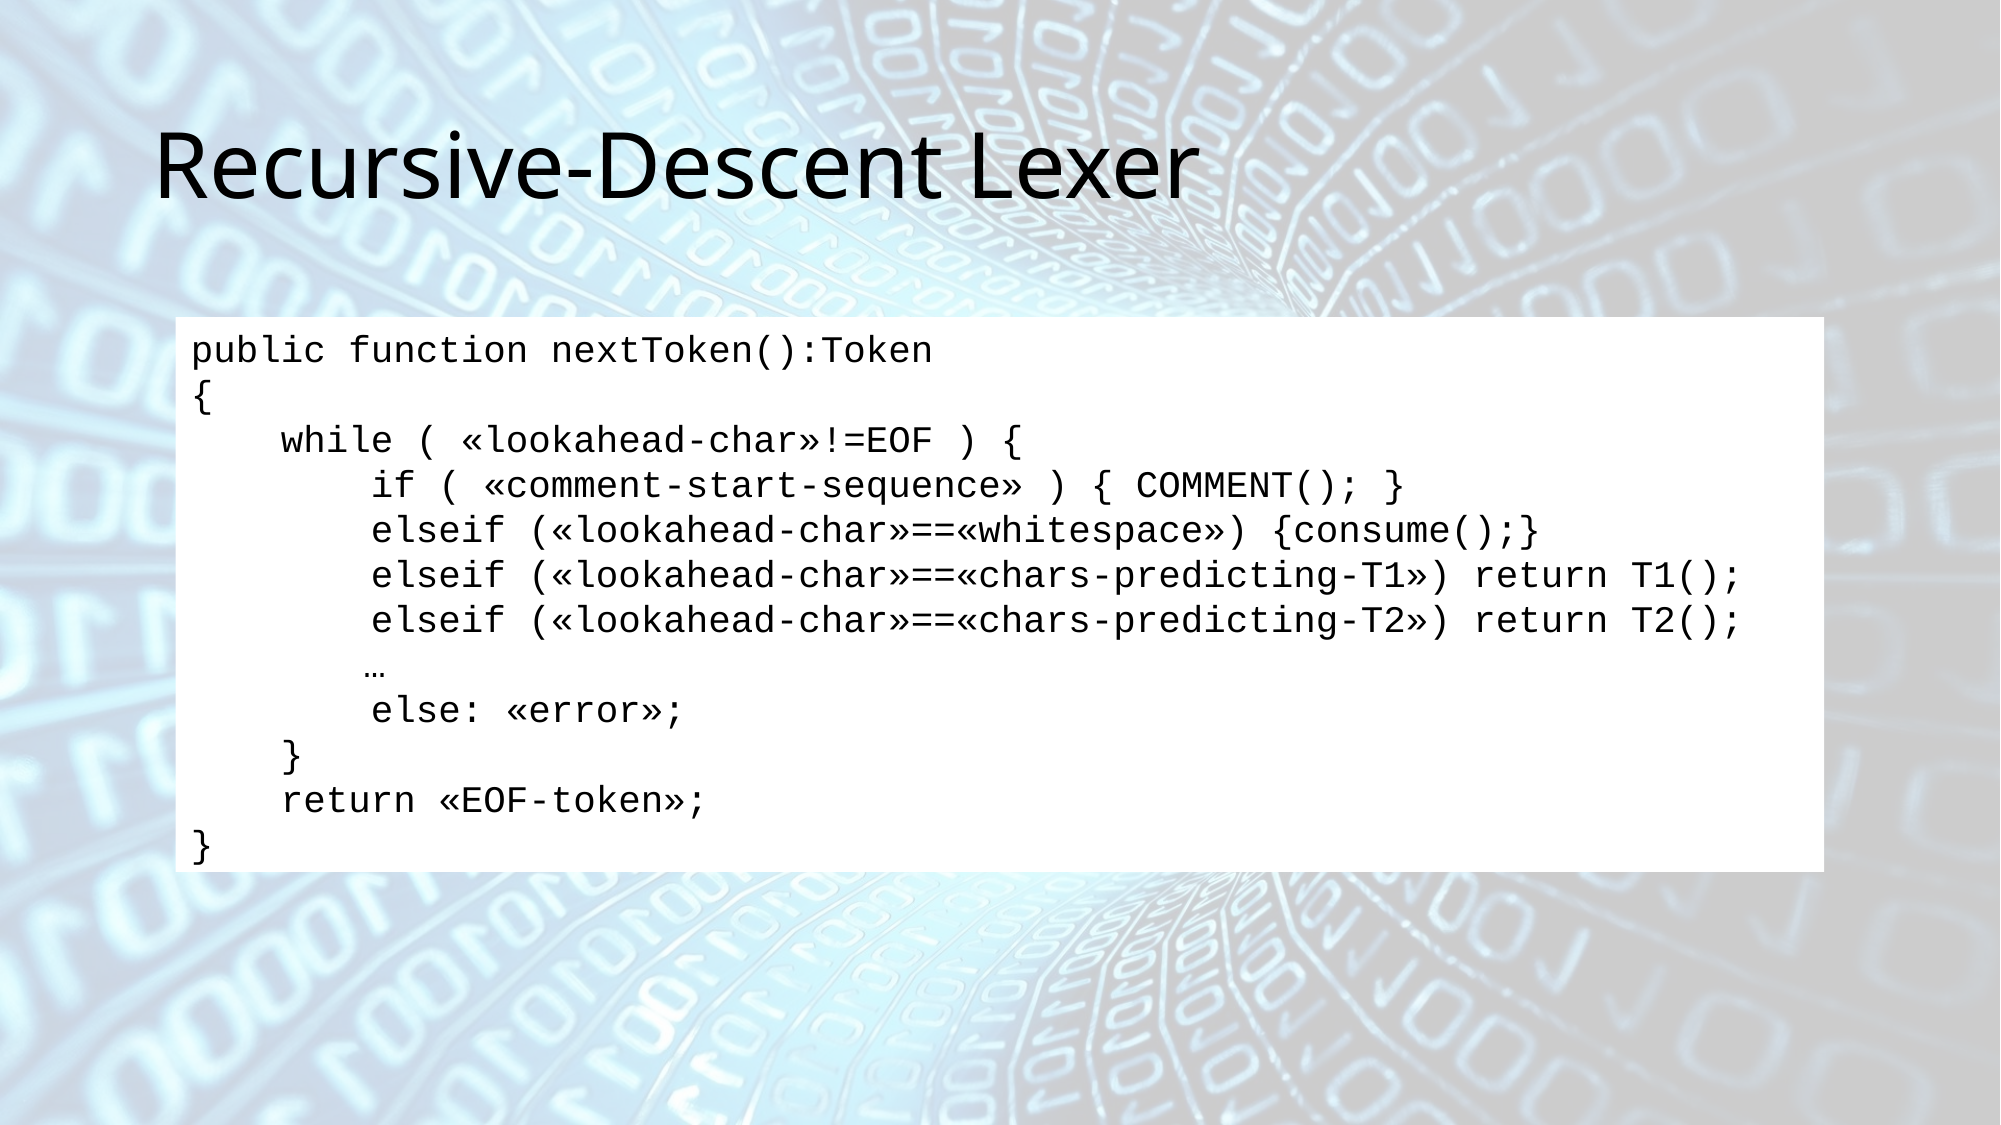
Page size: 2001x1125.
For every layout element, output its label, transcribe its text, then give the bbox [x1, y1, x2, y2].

text_box public function nextToken():Token { while ( «lookahead-char»!=EOF ) { if ( «comment-start-sequence» ) { COMMENT(); } elseif («lookahead-char»==«whitespace») {consume();} elseif («lookahead-char»==«chars-predicting-T1») return T1(); elseif («lookahead-char»==«chars-predicting-T2») return T2(); … else: «error»; } return «EOF-token»; } [175, 317, 1825, 872]
title Recursive-Descent Lexer [137, 59, 1863, 278]
